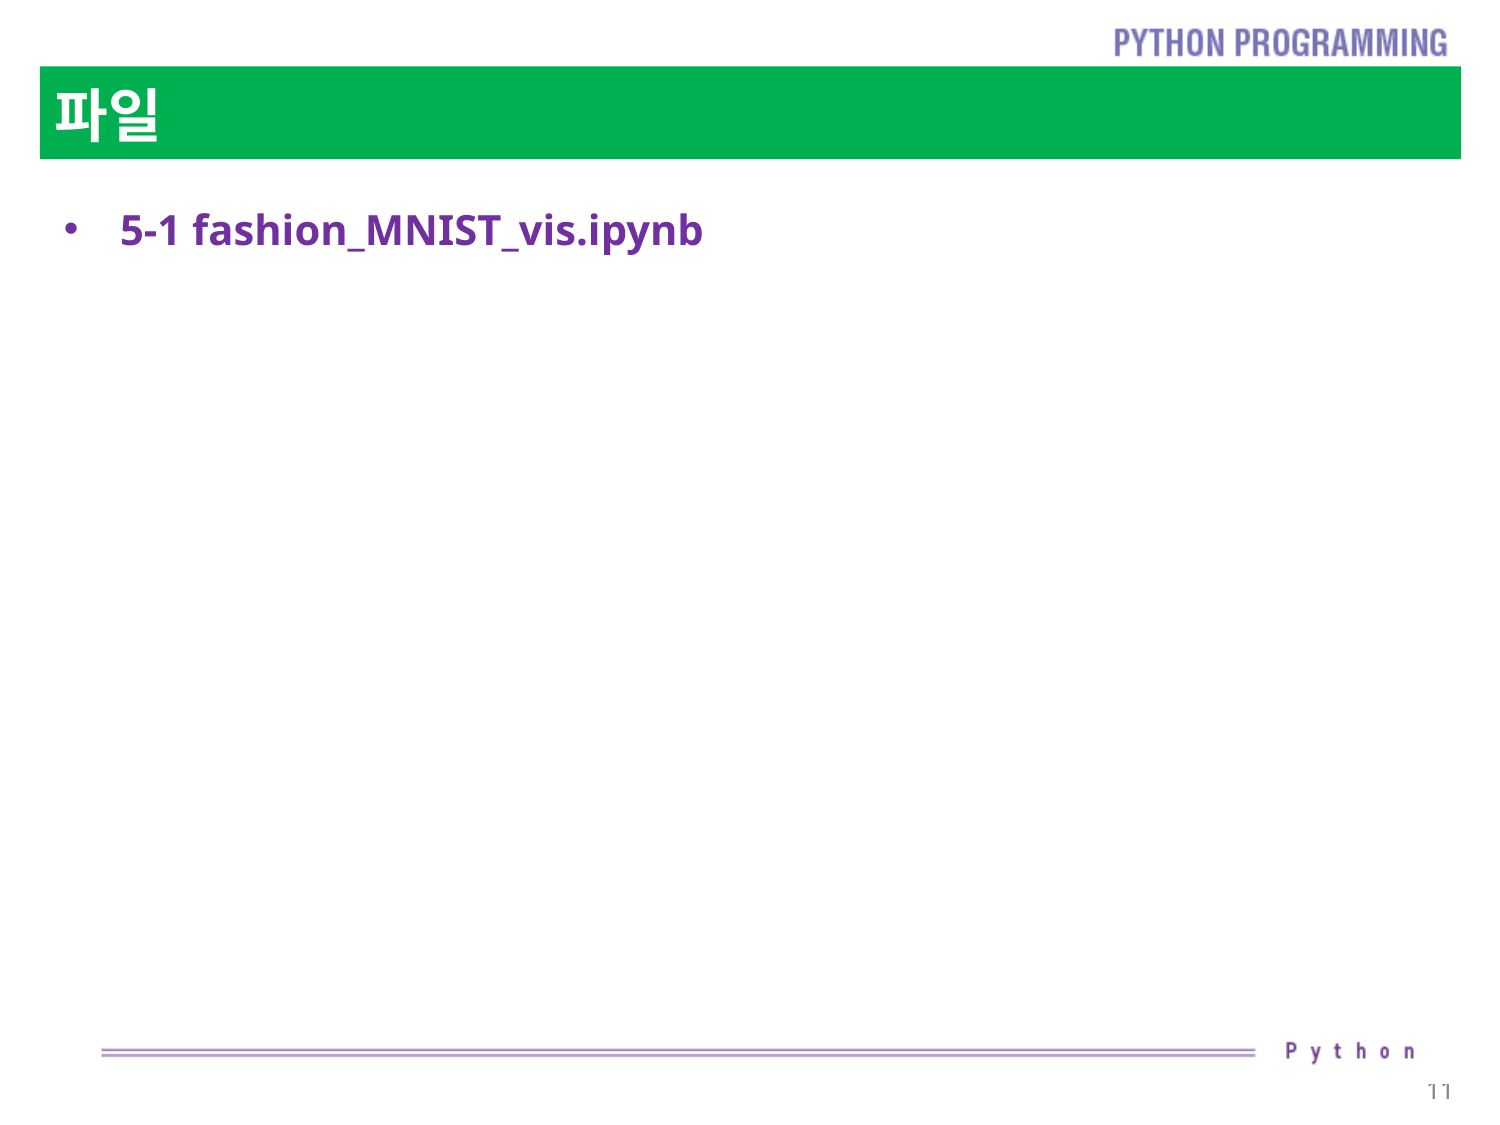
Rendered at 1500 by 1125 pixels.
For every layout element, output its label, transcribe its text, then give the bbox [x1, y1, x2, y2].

list 5-1 fashion_MNIST_vis.ipynb [48, 195, 1461, 1041]
picture [1106, 13, 1462, 66]
picture [18, 1020, 1483, 1084]
slide_number 11 [1119, 1071, 1470, 1112]
title 파일 [39, 76, 1444, 152]
